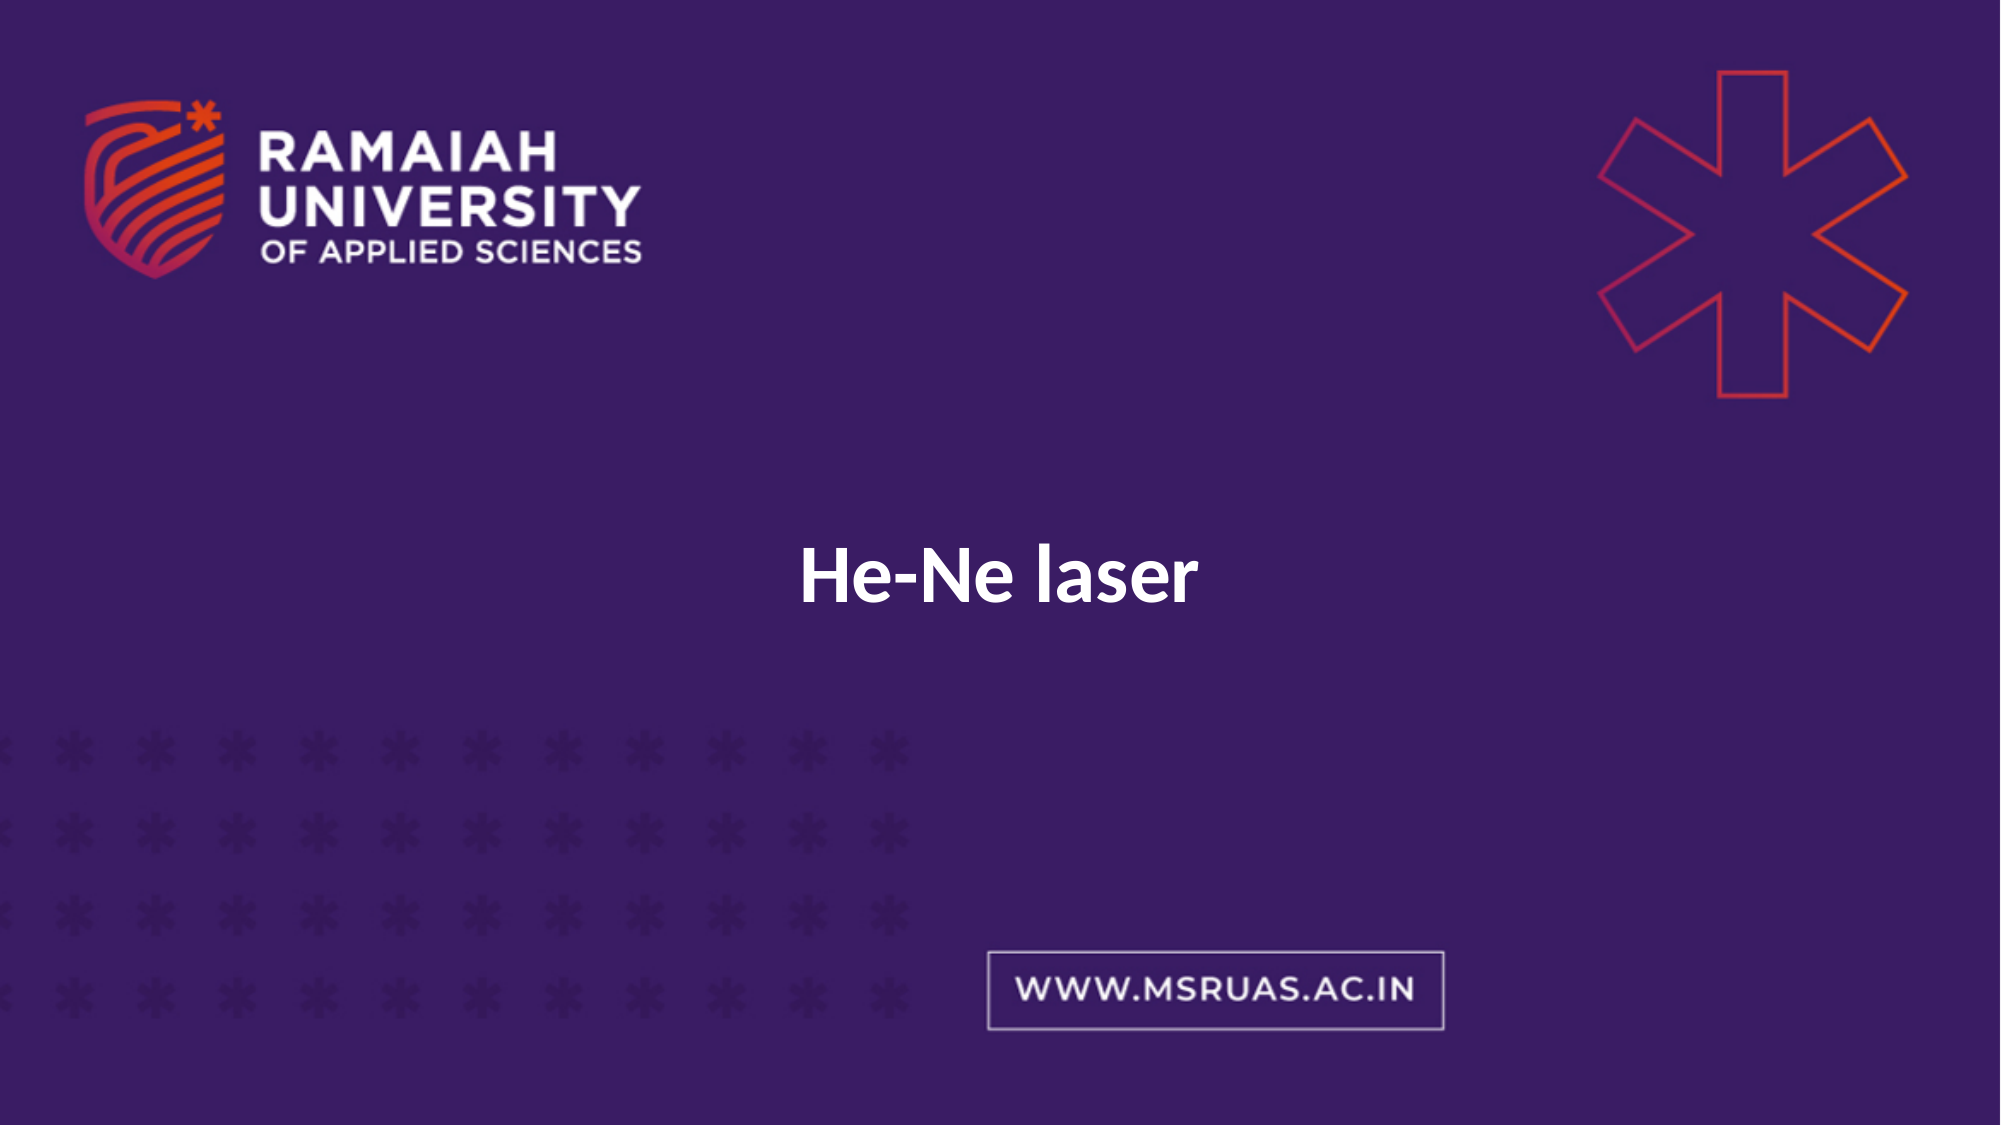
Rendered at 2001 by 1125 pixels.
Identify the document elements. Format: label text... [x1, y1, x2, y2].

text_box He-Ne laser [0, 299, 2000, 852]
